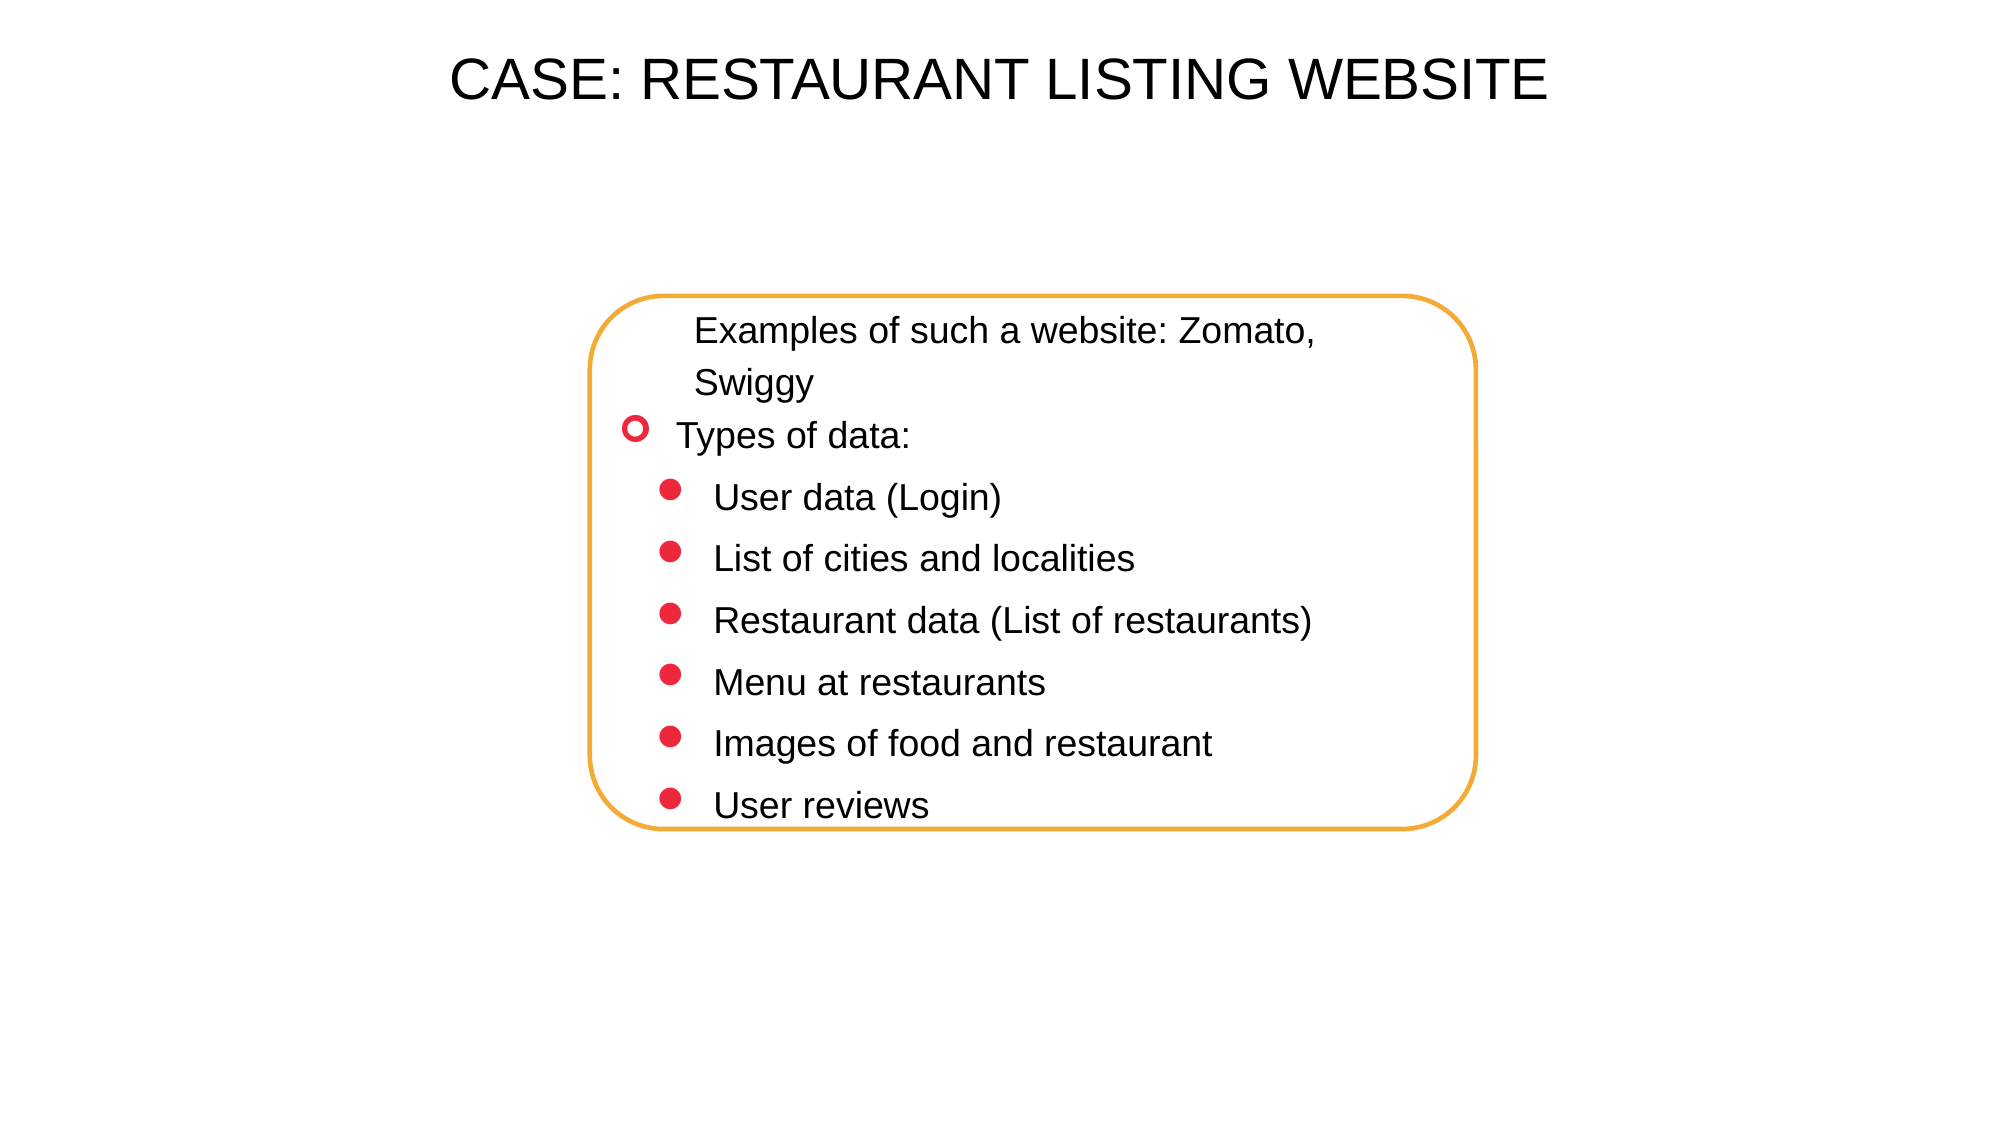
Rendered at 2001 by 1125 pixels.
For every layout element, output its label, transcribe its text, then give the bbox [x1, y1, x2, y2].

text_box CASE: RESTAURANT LISTING WEBSITE [205, 33, 1795, 119]
text_box Examples of such a website: Zomato, Swiggy Types of data: User data (Login) List of cities and localities Restaurant data (List of restaurants) Menu at restaurants Images of food and restaurant User reviews [589, 295, 1476, 830]
